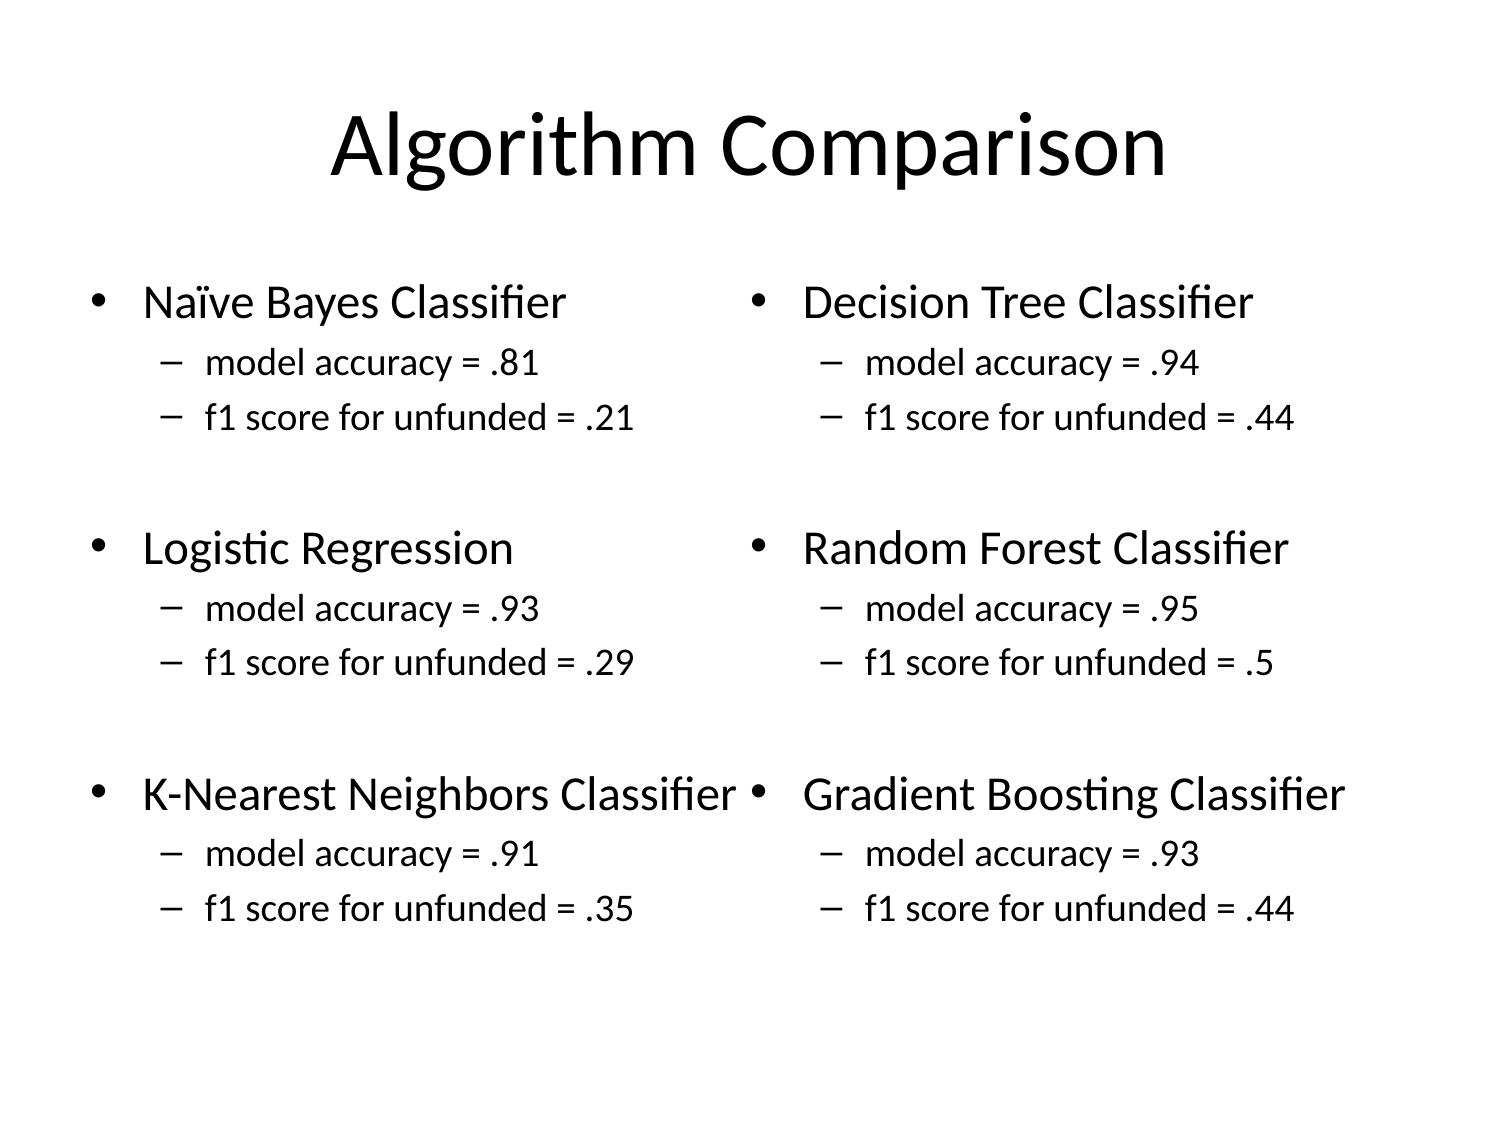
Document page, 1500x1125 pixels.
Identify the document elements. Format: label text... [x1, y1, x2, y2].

list Naïve Bayes Classifier model accuracy = .81 f1 score for unfunded = .21 Logistic Regression model accuracy = .93 f1 score for unfunded = .29 K-Nearest Neighbors Classifier model accuracy = .91 f1 score for unfunded = .35 Decision Tree Classifier model accuracy = .94 f1 score for unfunded = .44 Random Forest Classifier model accuracy = .95 f1 score for unfunded = .5 Gradient Boosting Classifier model accuracy = .93 f1 score for unfunded = .44 [75, 262, 1425, 1005]
title Algorithm Comparison [75, 45, 1425, 233]
